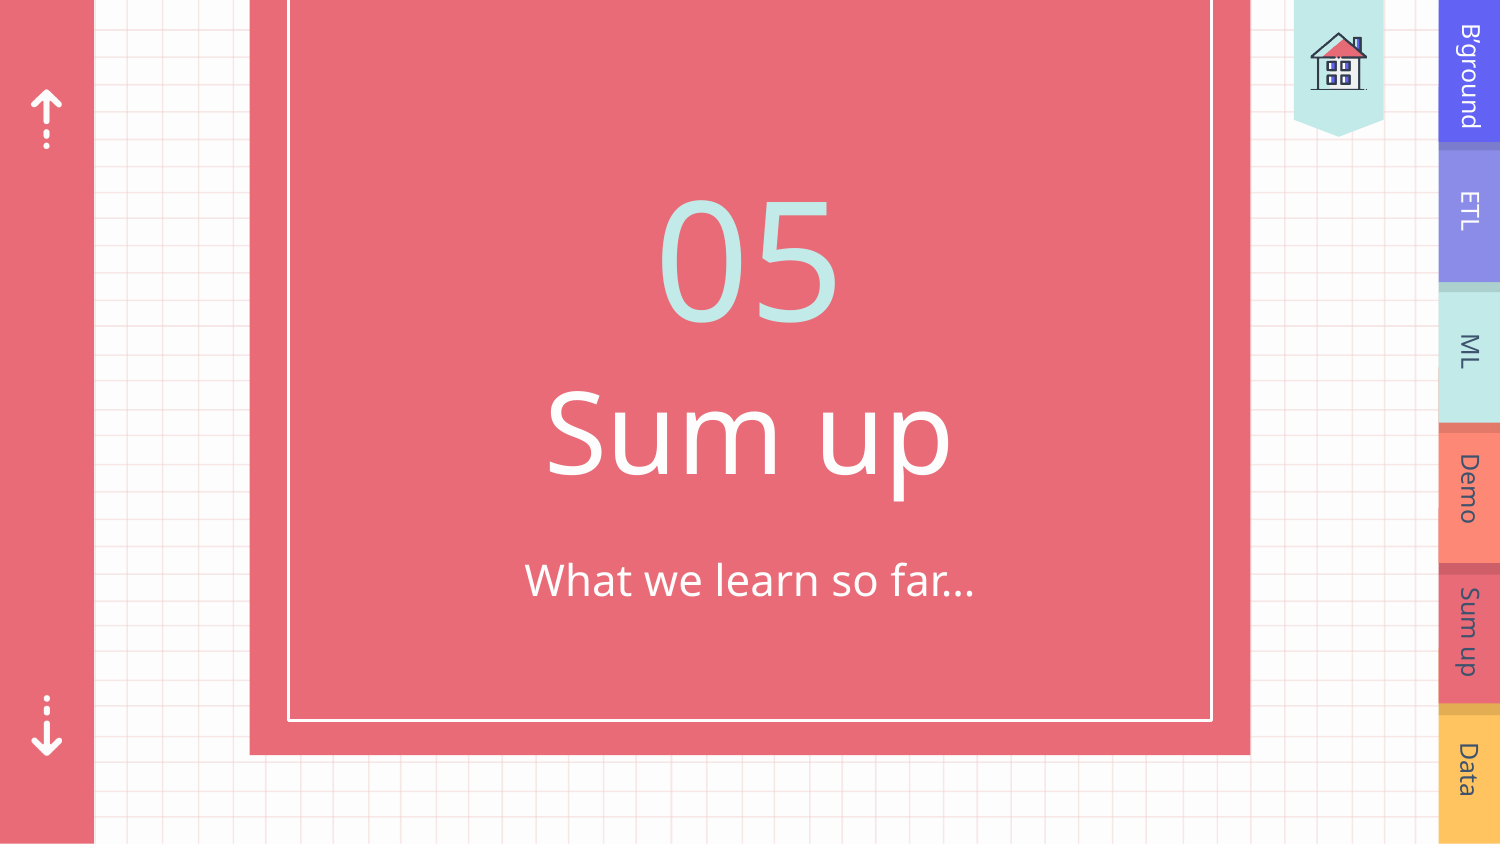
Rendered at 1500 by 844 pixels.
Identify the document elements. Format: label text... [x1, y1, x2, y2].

title 05 [485, 174, 1015, 337]
picture [1310, 32, 1368, 90]
text_box Data [1442, 725, 1499, 822]
text_box ML [1444, 303, 1499, 400]
text_box Demo [1444, 443, 1499, 541]
text_box ETL [1444, 162, 1499, 260]
subtitle What we learn so far… [485, 521, 1015, 637]
text_box B’ground [1430, 13, 1485, 141]
picture [31, 89, 63, 150]
picture [31, 695, 63, 756]
text_box Sum up [1444, 584, 1499, 682]
title Sum up [485, 337, 1015, 521]
